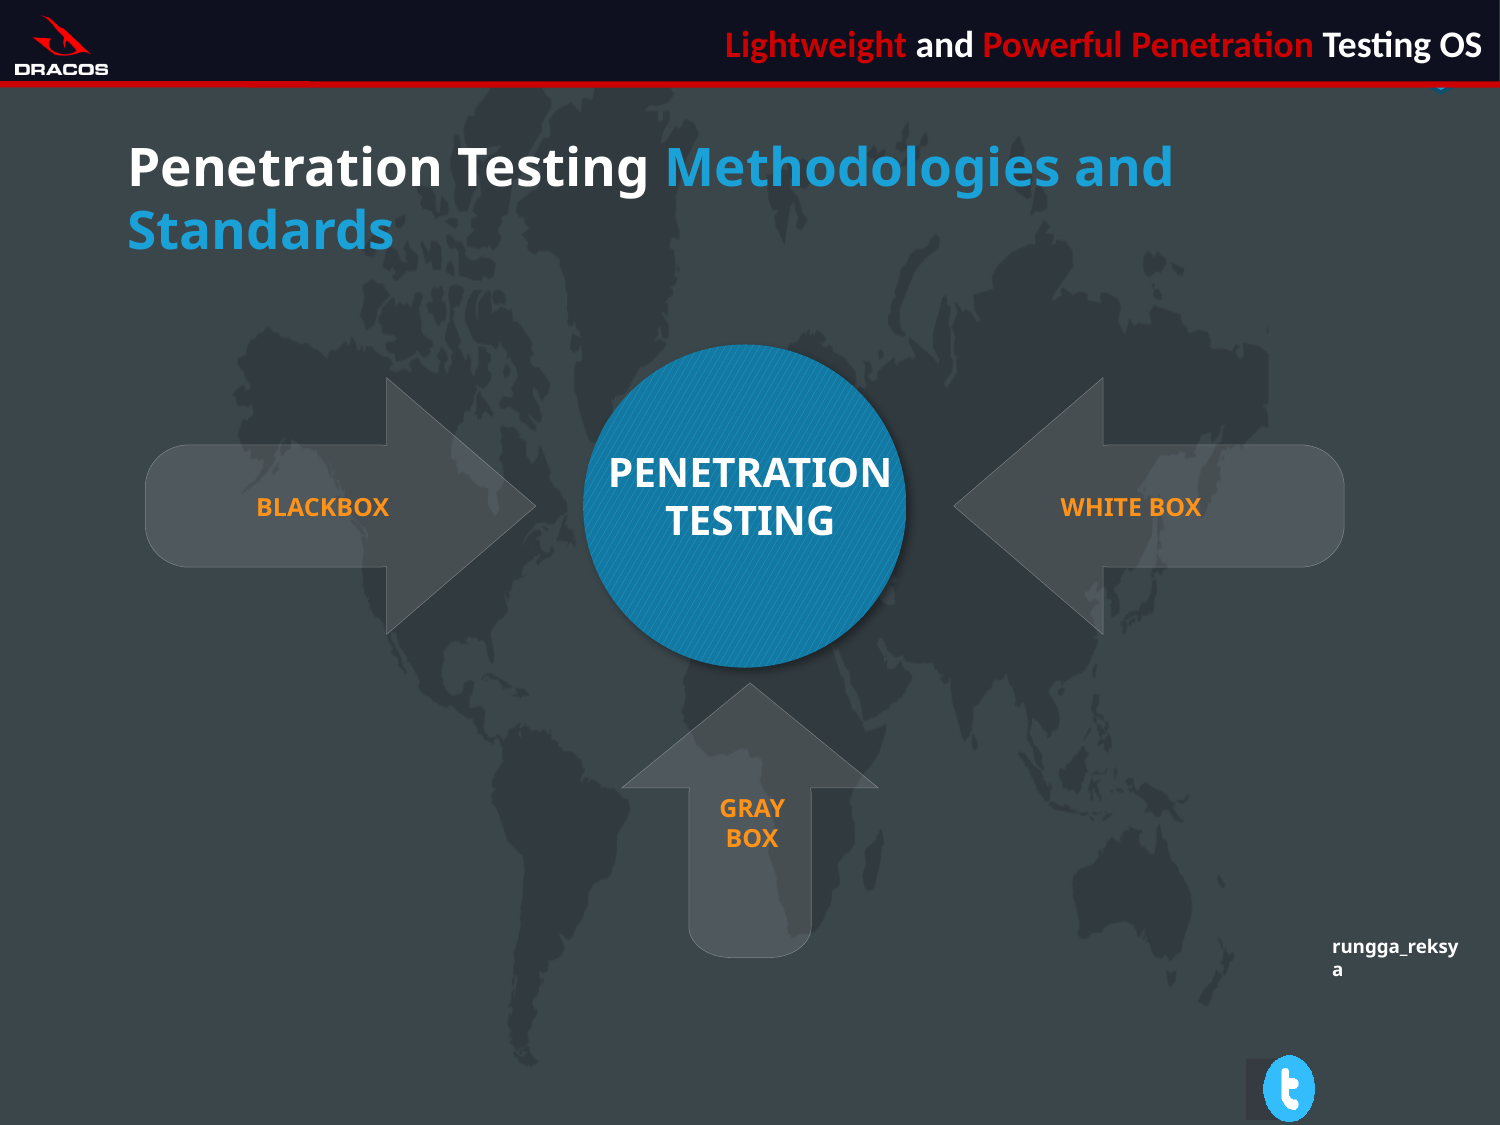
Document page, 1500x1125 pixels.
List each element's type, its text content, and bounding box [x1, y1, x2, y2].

text_box Lightweight and Powerful Penetration Testing OS [710, 12, 1498, 117]
text_box GRAY BOX [620, 682, 880, 959]
text_box BLACKBOX [144, 376, 537, 636]
slide_number rungga_reksya [1316, 934, 1481, 981]
picture [14, 15, 109, 76]
title Penetration Testing Methodologies and Standards [112, 149, 1388, 269]
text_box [582, 344, 912, 668]
picture [1263, 1055, 1315, 1122]
text_box [0, 0, 1500, 83]
text_box WHITE BOX [952, 376, 1346, 636]
